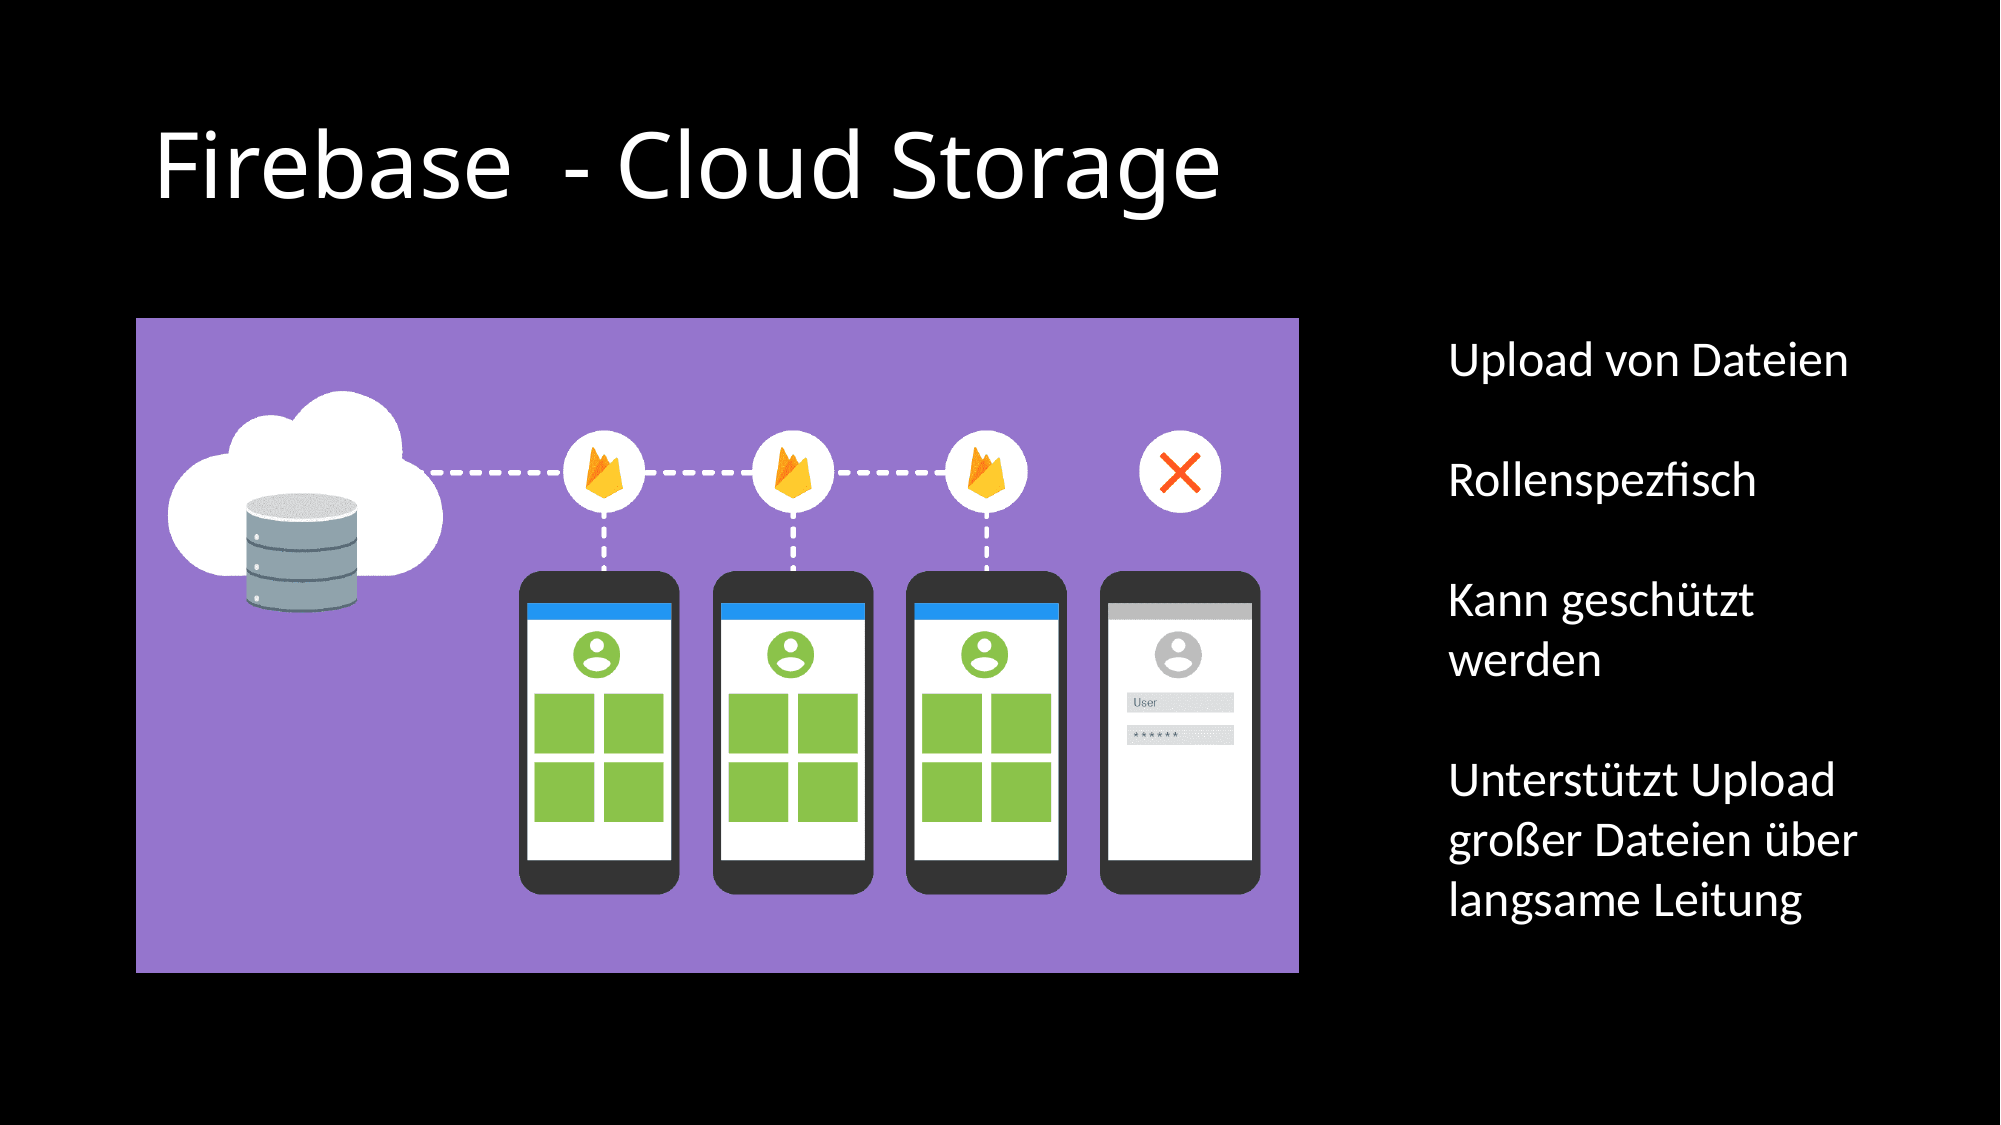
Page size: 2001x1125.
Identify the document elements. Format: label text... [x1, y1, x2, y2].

title Firebase - Cloud Storage [137, 59, 1863, 278]
text_box Upload von Dateien Rollenspezfisch Kann geschützt werden Unterstützt Upload großer Dateien über langsame Leitung [1433, 318, 1917, 934]
picture [136, 318, 1299, 974]
